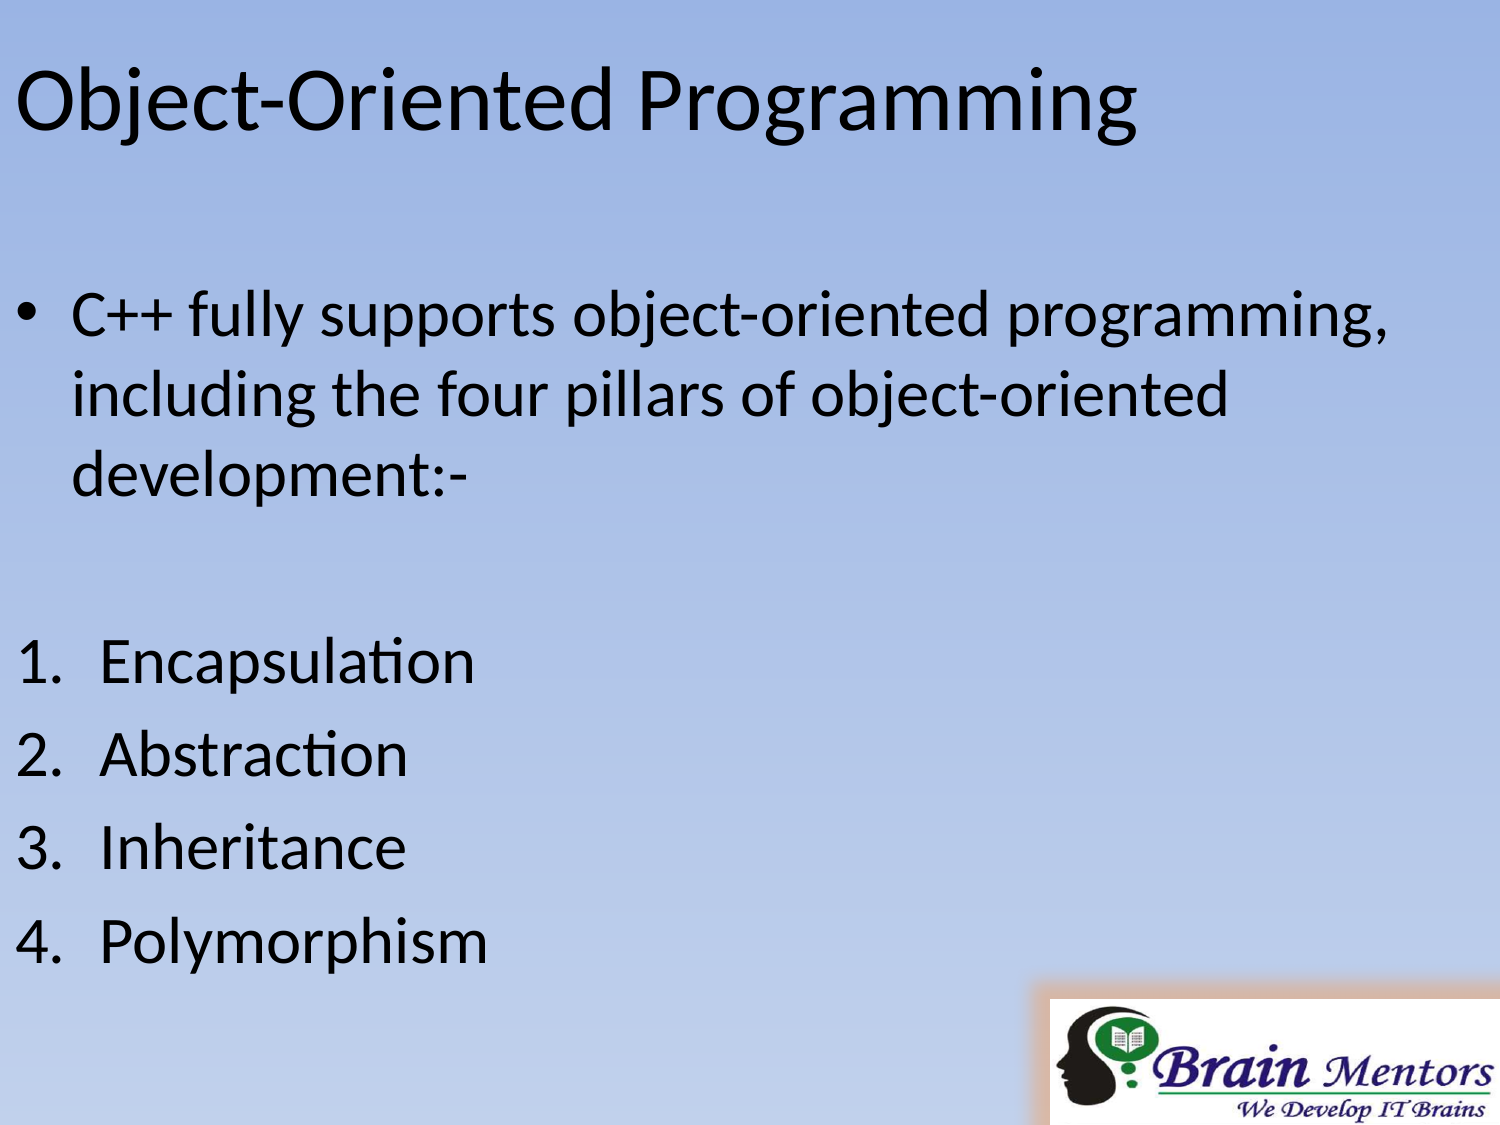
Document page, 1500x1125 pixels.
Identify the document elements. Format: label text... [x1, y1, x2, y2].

picture [1049, 999, 1500, 1125]
list C++ fully supports object-oriented programming, including the four pillars of object-oriented development:- Encapsulation Abstraction Inheritance Polymorphism [0, 262, 1500, 1125]
title Object-Oriented Programming [0, 0, 1350, 188]
